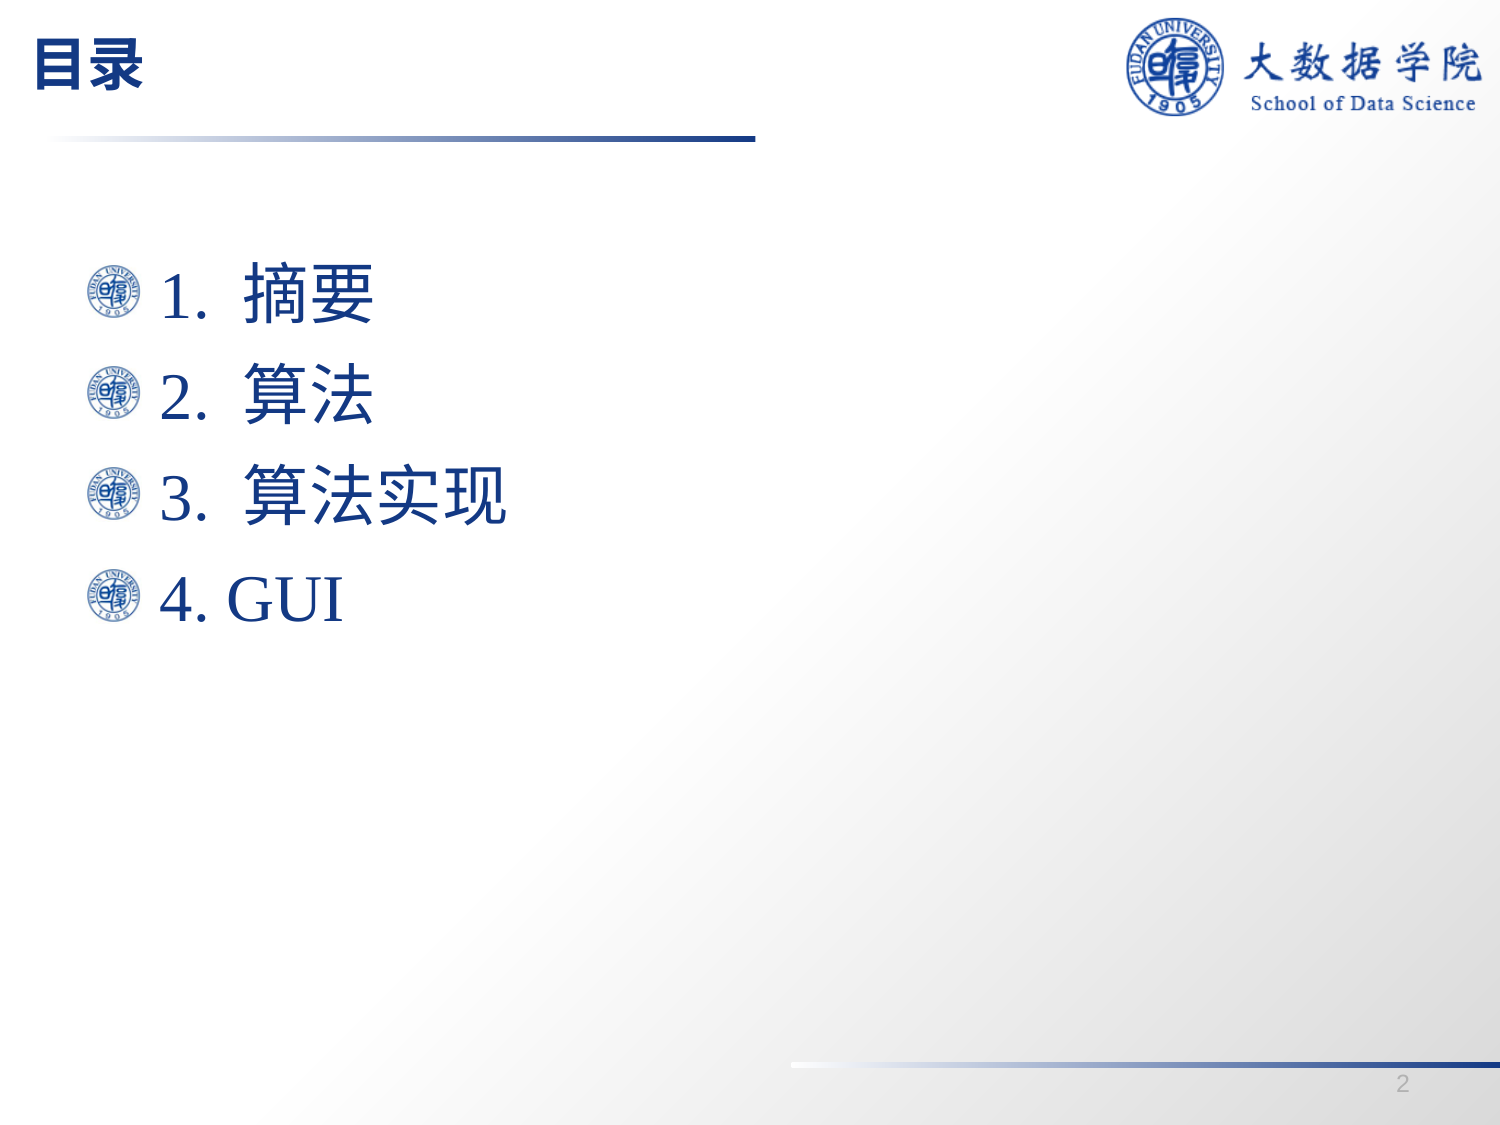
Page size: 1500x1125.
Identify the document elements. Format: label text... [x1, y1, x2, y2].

picture [85, 364, 142, 421]
picture [85, 263, 142, 320]
list 1. 摘要 2. 算法 3. 算法实现 4. GUI [70, 235, 1421, 1100]
picture [85, 465, 142, 522]
slide_number 2 [1074, 1062, 1425, 1103]
title 目录 [0, 0, 1500, 125]
picture [85, 567, 142, 624]
